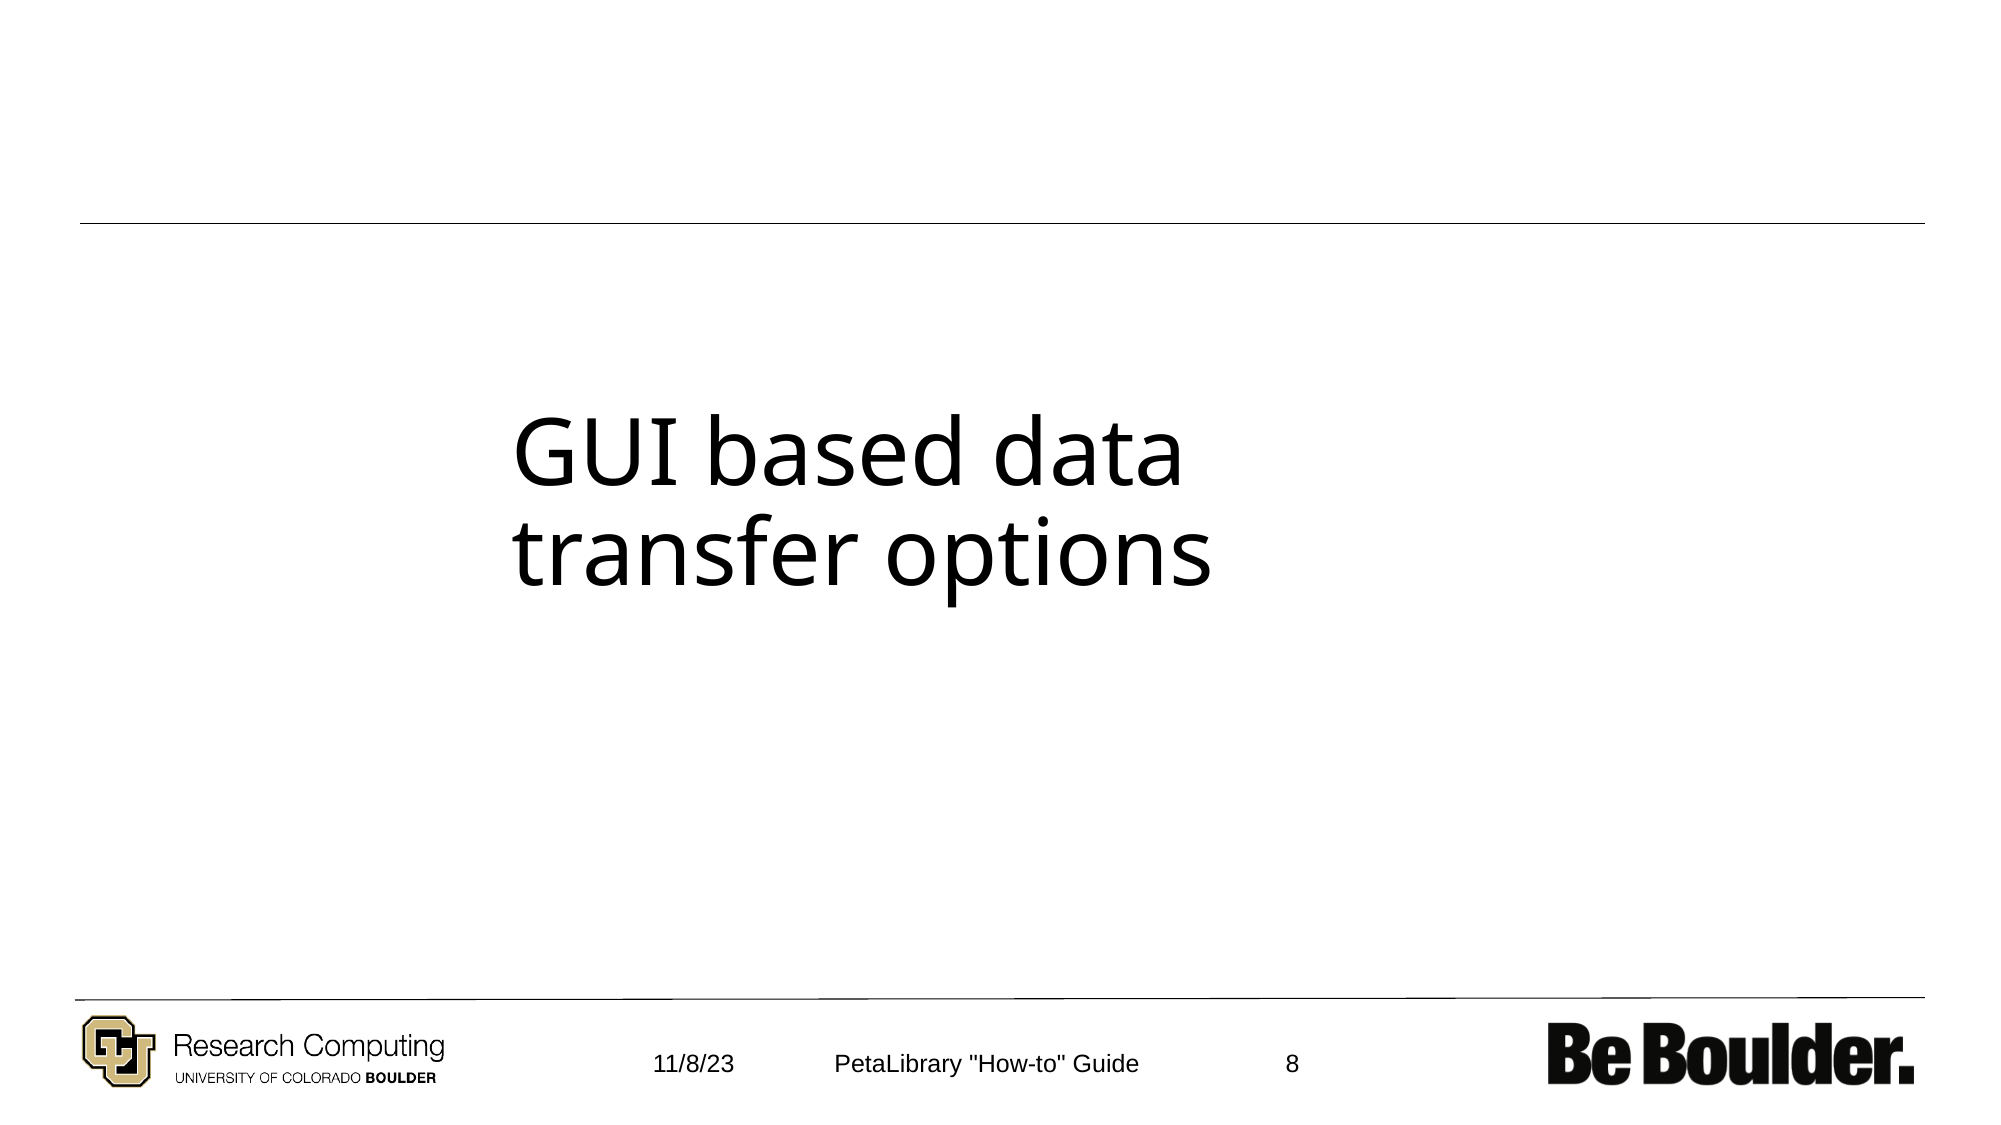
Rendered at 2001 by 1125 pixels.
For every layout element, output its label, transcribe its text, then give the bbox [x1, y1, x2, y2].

slide_number 8 [1202, 1032, 1315, 1093]
footer PetaLibrary "How-to" Guide [772, 1032, 1202, 1093]
picture [1524, 1015, 1938, 1088]
picture [81, 1015, 444, 1088]
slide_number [637, 1032, 772, 1093]
title GUI based data transfer options [496, 396, 1504, 614]
